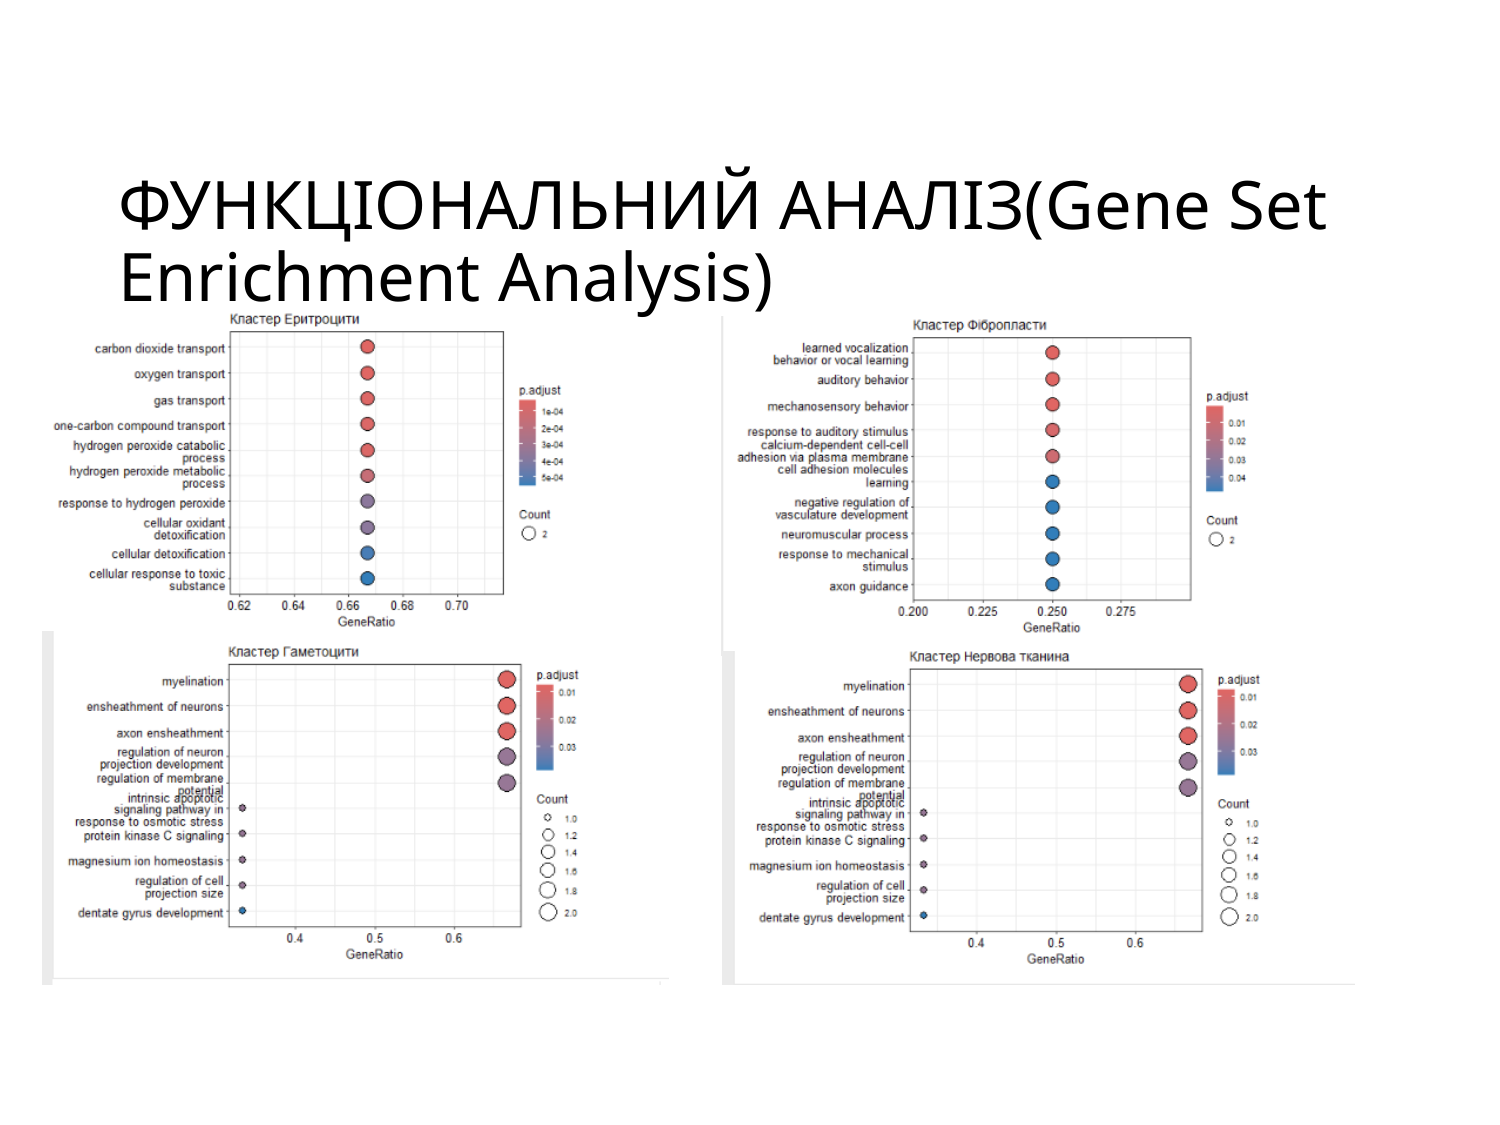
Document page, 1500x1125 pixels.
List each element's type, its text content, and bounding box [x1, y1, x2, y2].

picture [41, 310, 669, 985]
title ФУНКЦІОНАЛЬНИЙ АНАЛІЗ(Gene Set Enrichment Analysis) [103, 162, 1397, 326]
picture [721, 316, 1355, 985]
